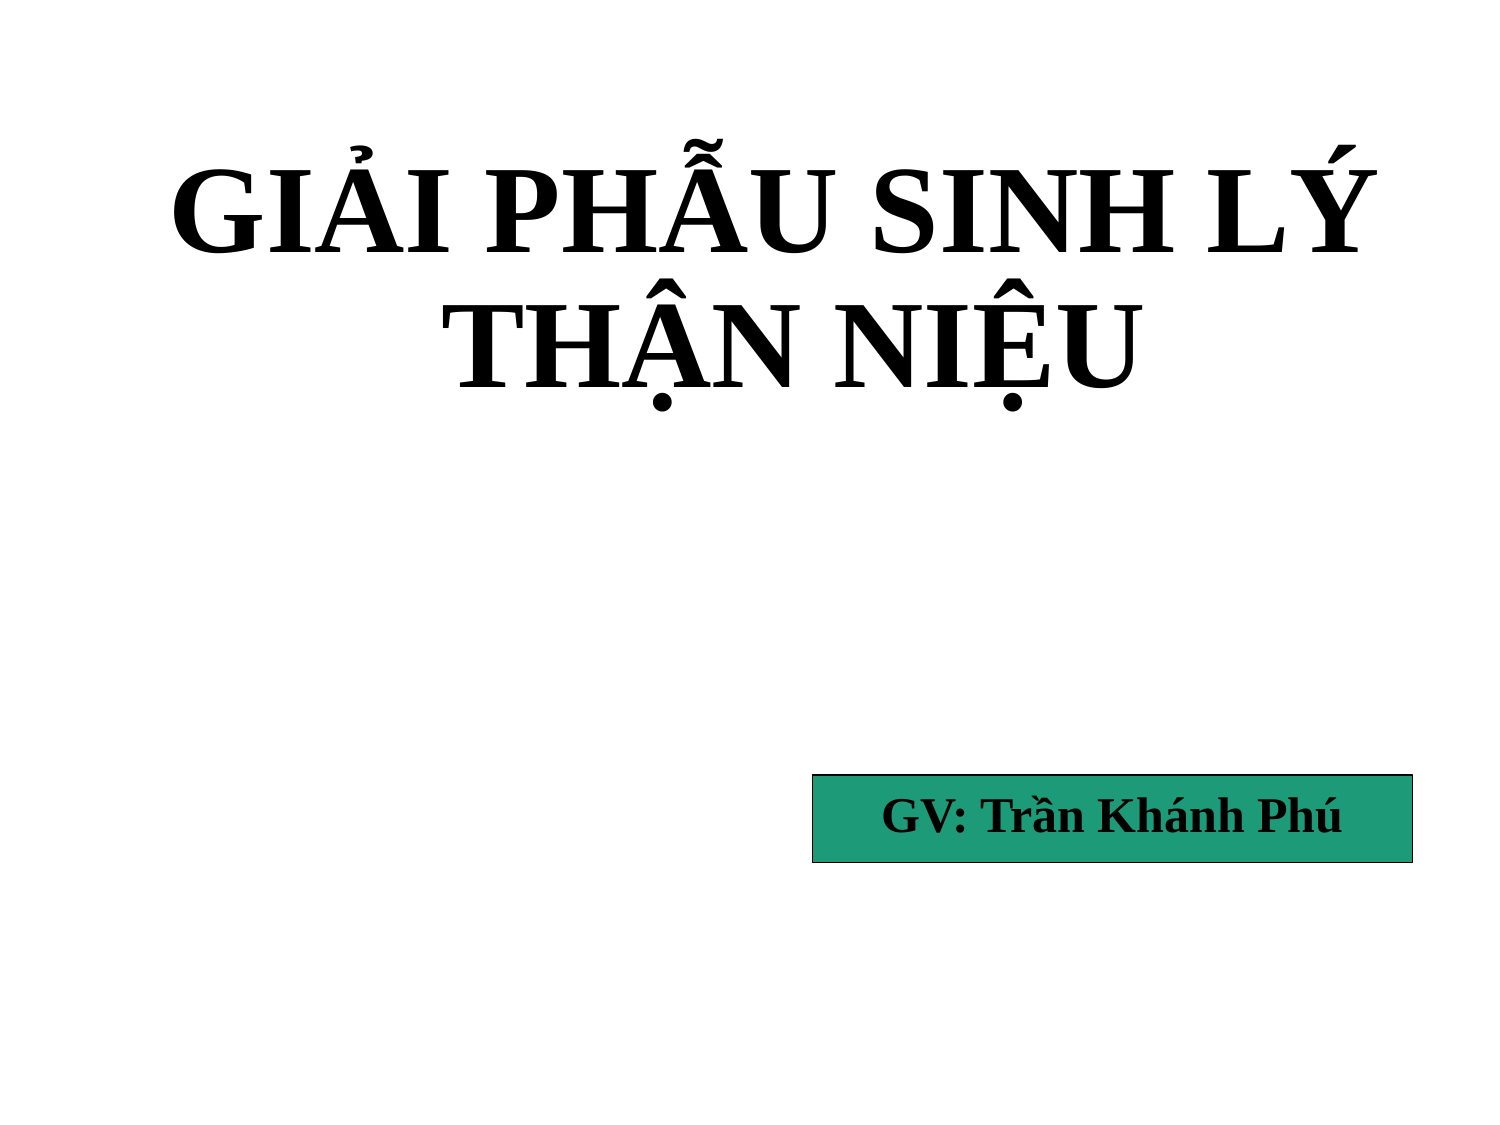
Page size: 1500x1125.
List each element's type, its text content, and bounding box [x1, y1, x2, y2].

list GIẢI PHẪU SINH LÝ THẬN NIỆU [99, 137, 1450, 488]
text_box GV: Trần Khánh Phú [812, 774, 1413, 863]
